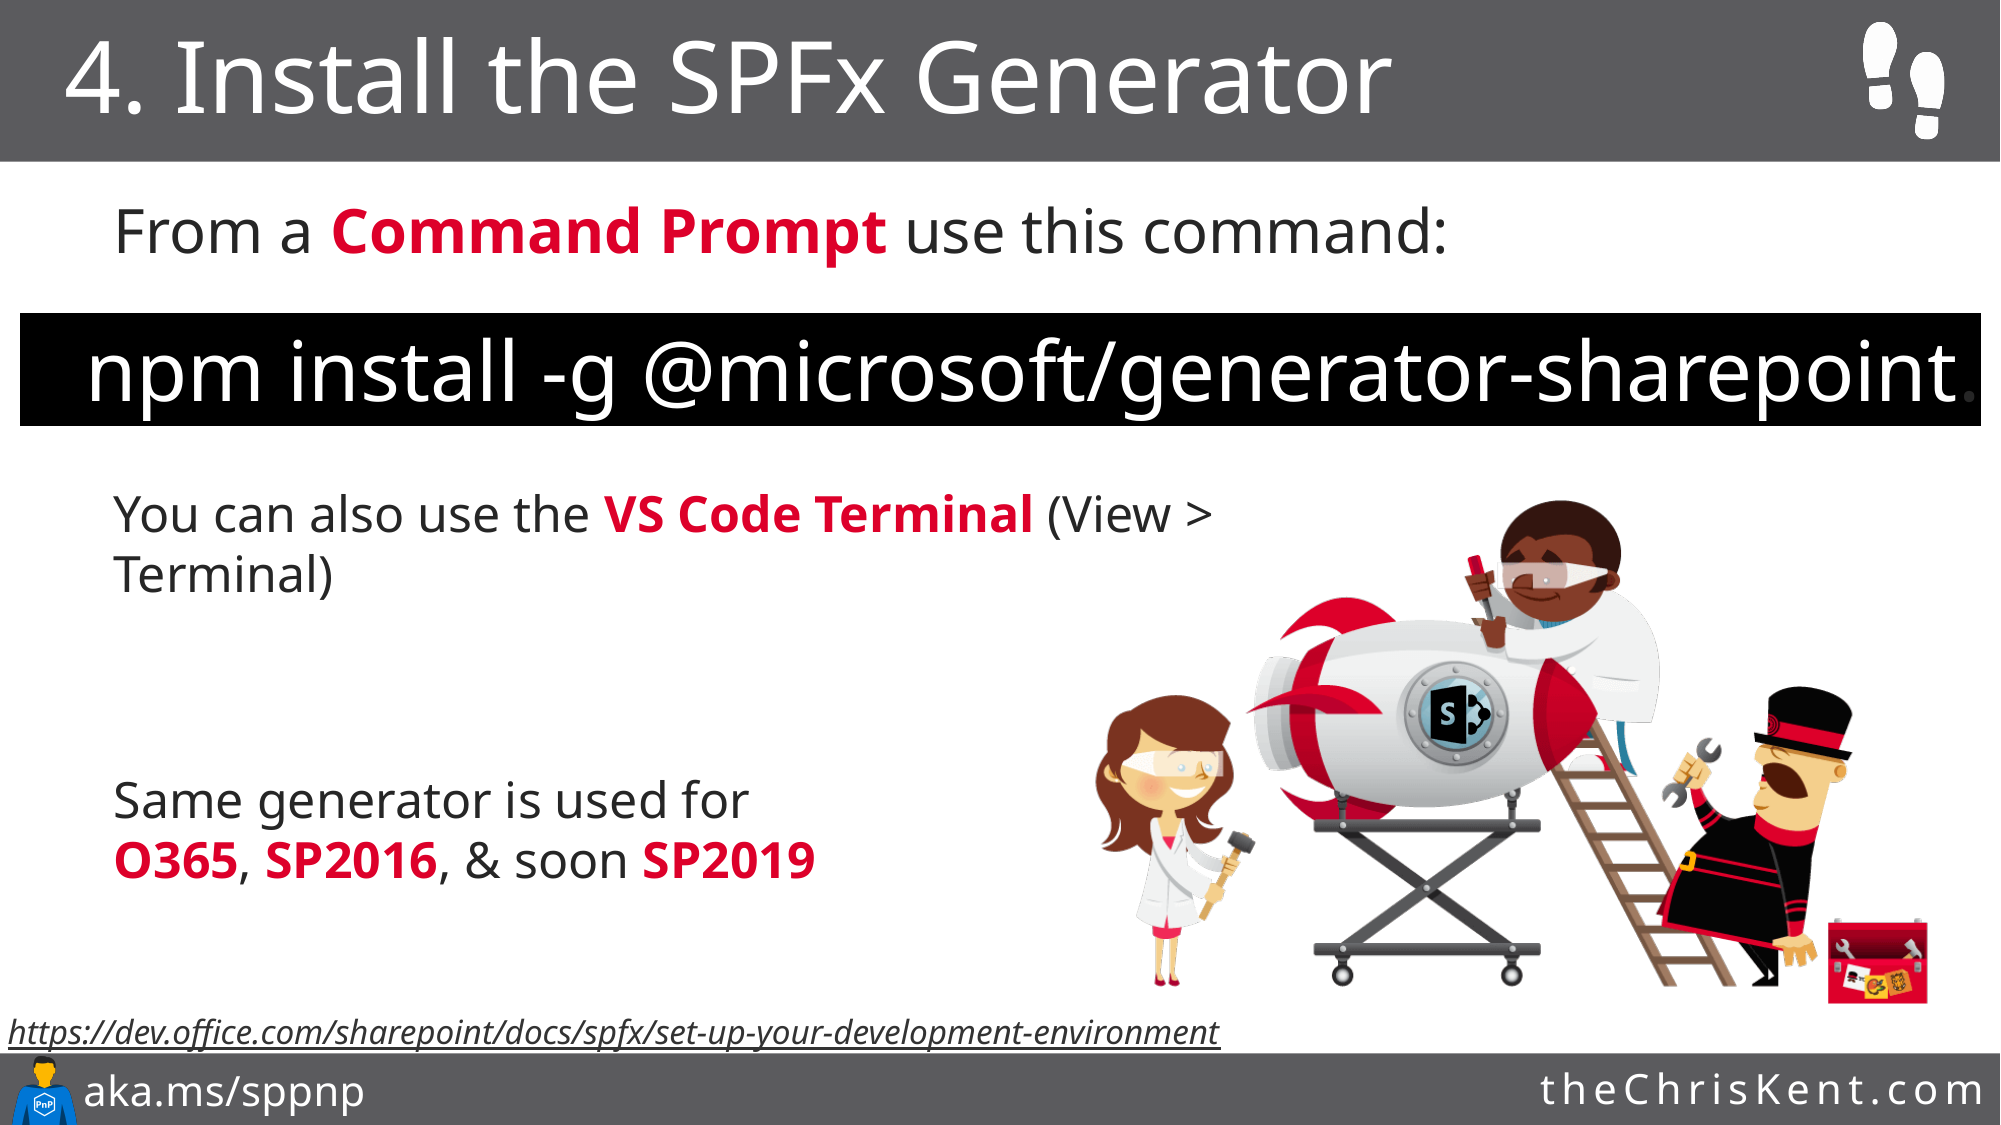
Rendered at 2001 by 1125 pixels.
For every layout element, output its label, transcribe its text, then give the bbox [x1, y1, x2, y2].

text_box From a Command Prompt use this command: [98, 193, 1527, 291]
list npm install -g @microsoft/generator-sharepoint. [1, 322, 2000, 493]
picture [1055, 492, 1968, 1004]
picture [1839, 16, 1968, 146]
text_box Same generator is used for O365, SP2016, & soon SP2019 [98, 760, 861, 896]
text_box https://dev.office.com/sharepoint/docs/spfx/set-up-your-development-environment [0, 1004, 1701, 1065]
title 4. Install the SPFx Generator [49, 0, 1951, 162]
picture [10, 1065, 79, 1125]
text_box You can also use the VS Code Terminal (View > Terminal) [98, 475, 1411, 610]
